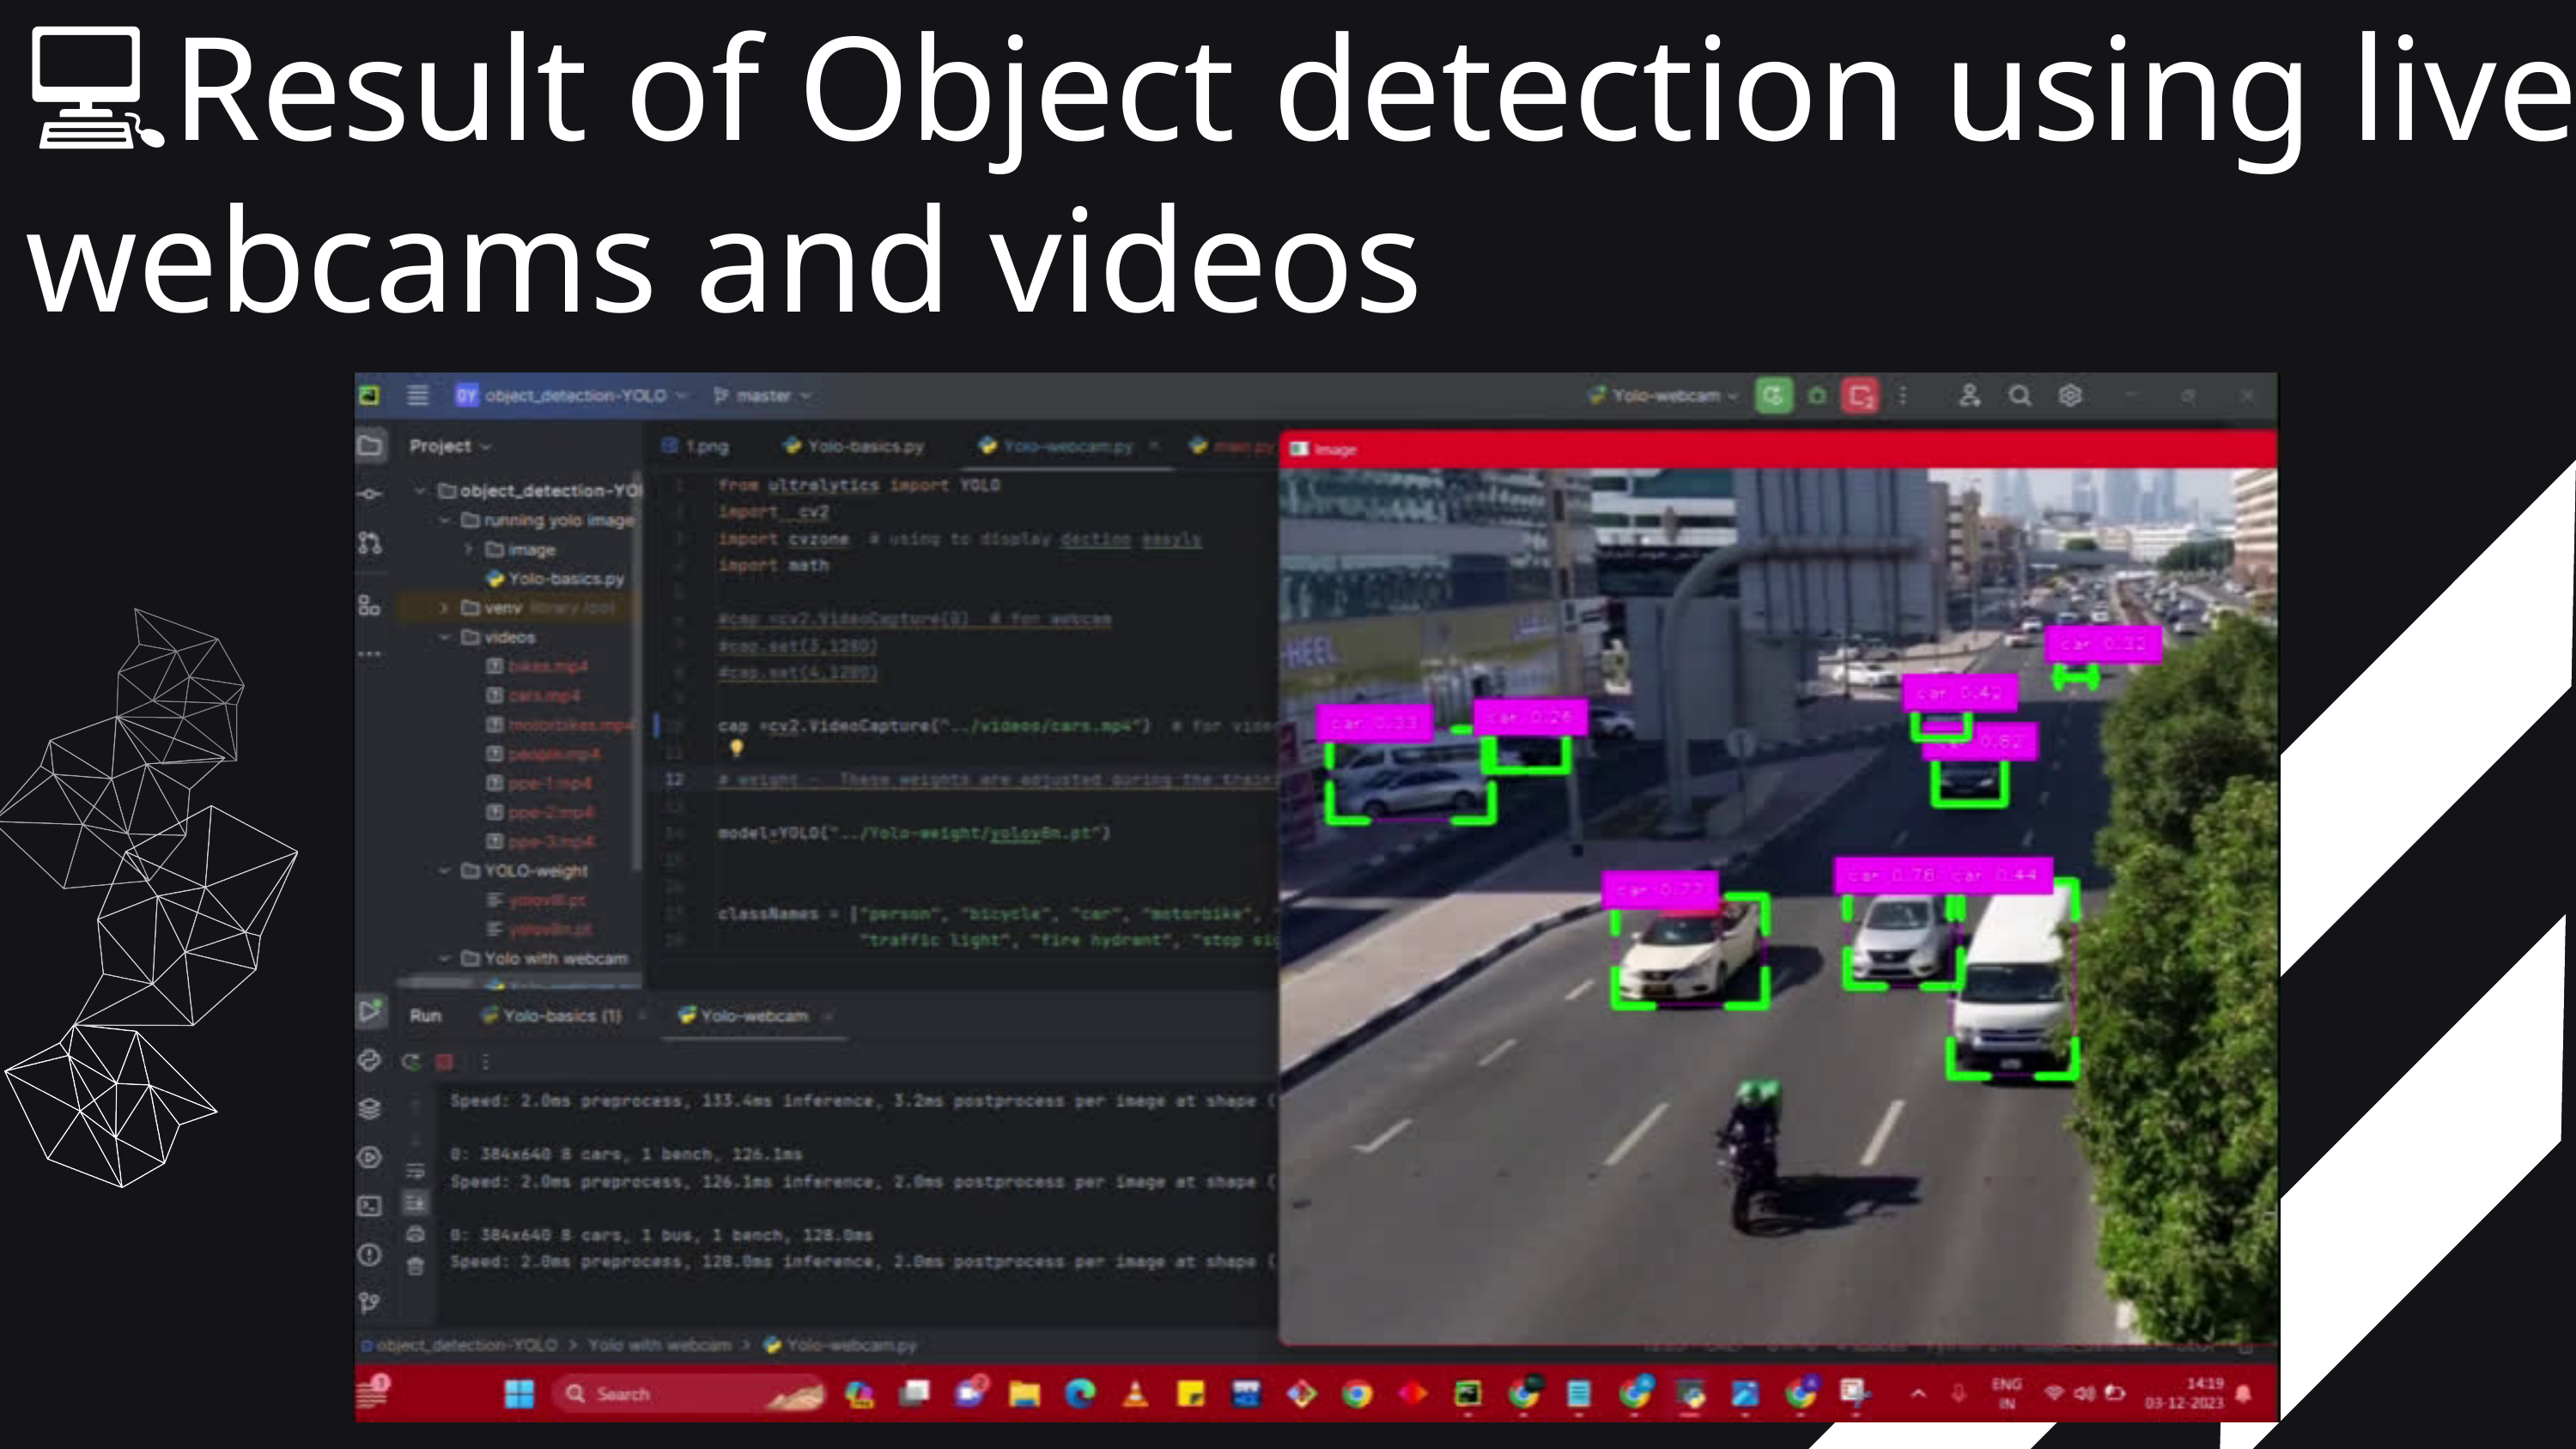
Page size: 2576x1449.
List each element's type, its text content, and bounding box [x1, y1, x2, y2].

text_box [352, 372, 2281, 1423]
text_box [1674, 459, 2576, 1449]
text_box 💻Result of Object detection using live webcams and videos [25, 0, 2576, 341]
text_box [0, 608, 299, 1188]
